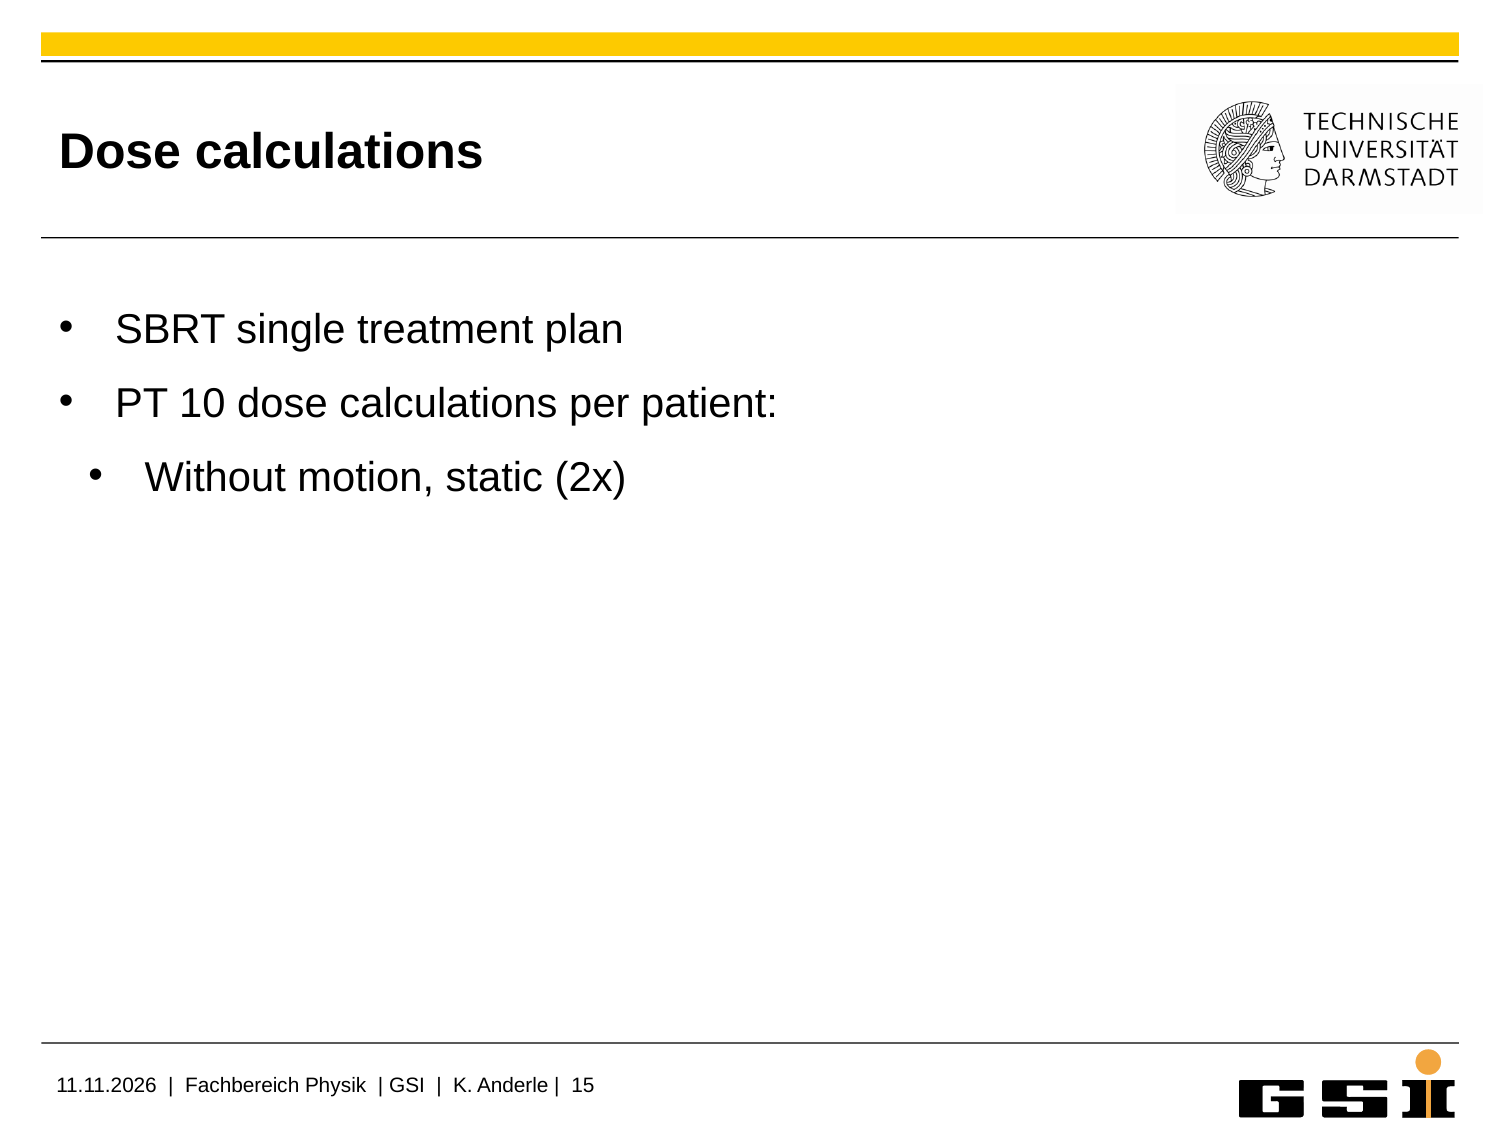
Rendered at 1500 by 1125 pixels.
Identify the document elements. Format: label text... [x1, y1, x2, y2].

title Dose calculations [58, 79, 1149, 218]
list SBRT single treatment plan PT 10 dose calculations per patient: Without motion, static (2x) [58, 278, 1149, 1008]
picture [1175, 84, 1483, 214]
